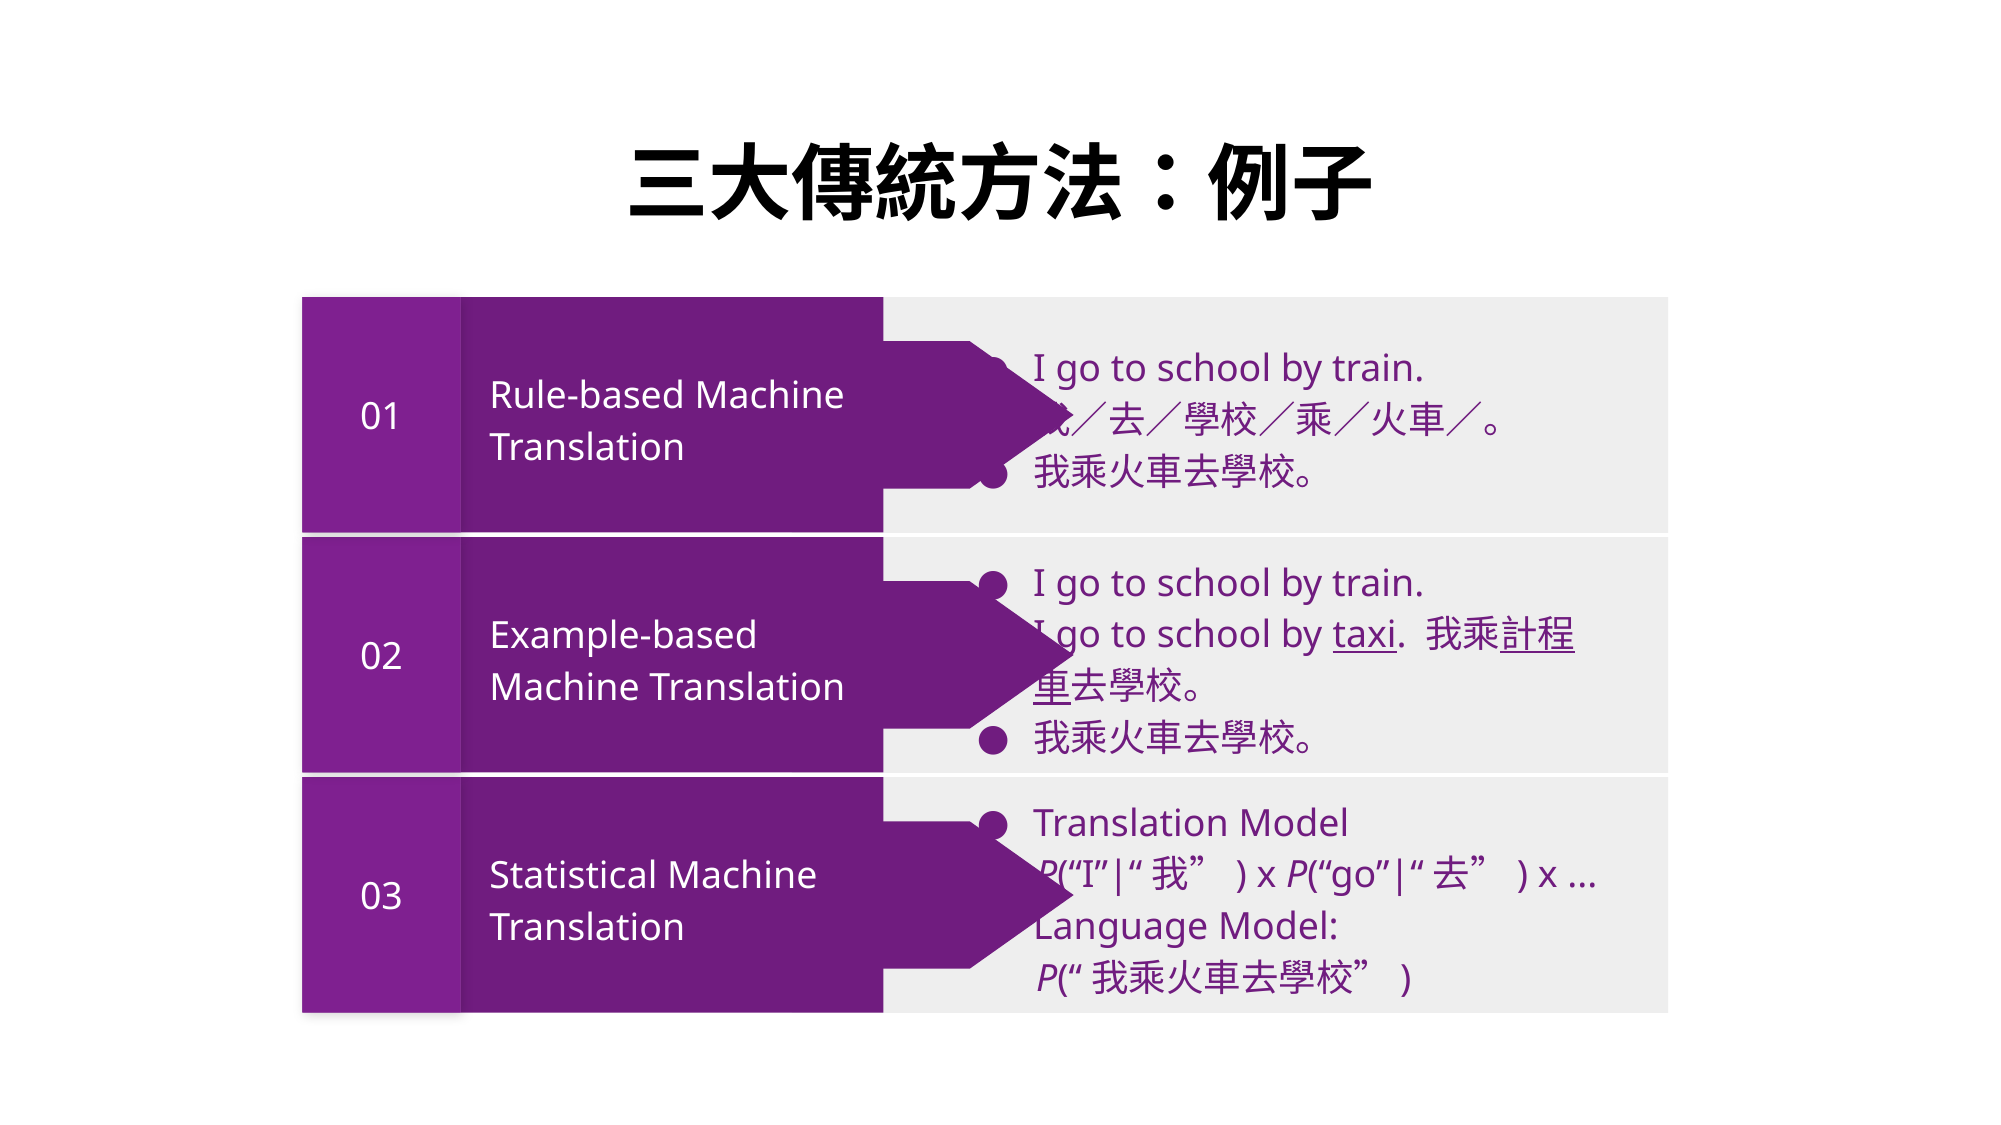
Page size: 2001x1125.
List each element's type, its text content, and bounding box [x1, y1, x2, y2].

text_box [302, 297, 1669, 533]
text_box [302, 777, 1669, 1013]
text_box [302, 537, 1669, 773]
title 三大傳統方法：例子 [353, 126, 1647, 250]
